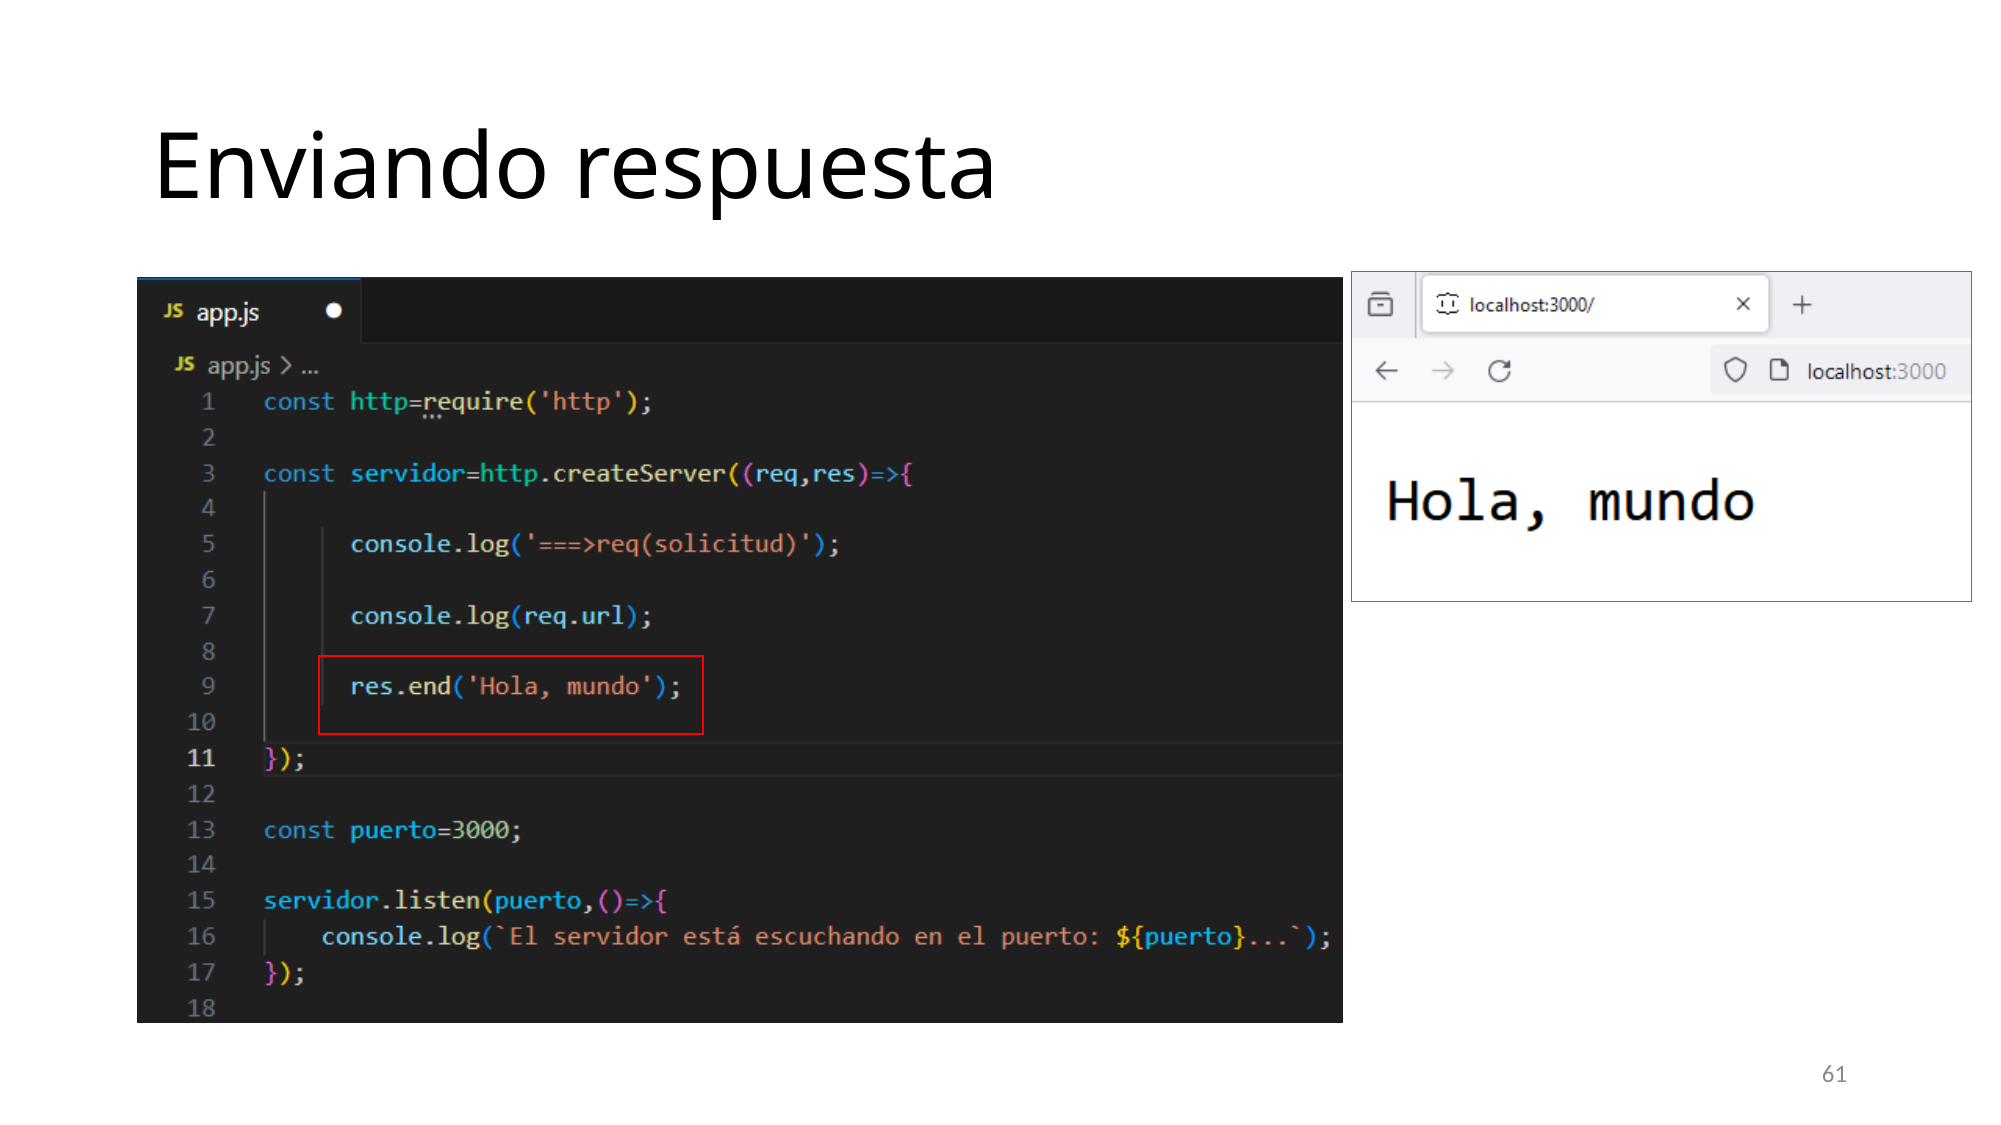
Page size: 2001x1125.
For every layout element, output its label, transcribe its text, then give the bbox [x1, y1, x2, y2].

slide_number 61 [1412, 1042, 1863, 1103]
picture [137, 277, 1343, 1023]
title Enviando respuesta [137, 59, 1863, 278]
picture [1351, 271, 1972, 602]
